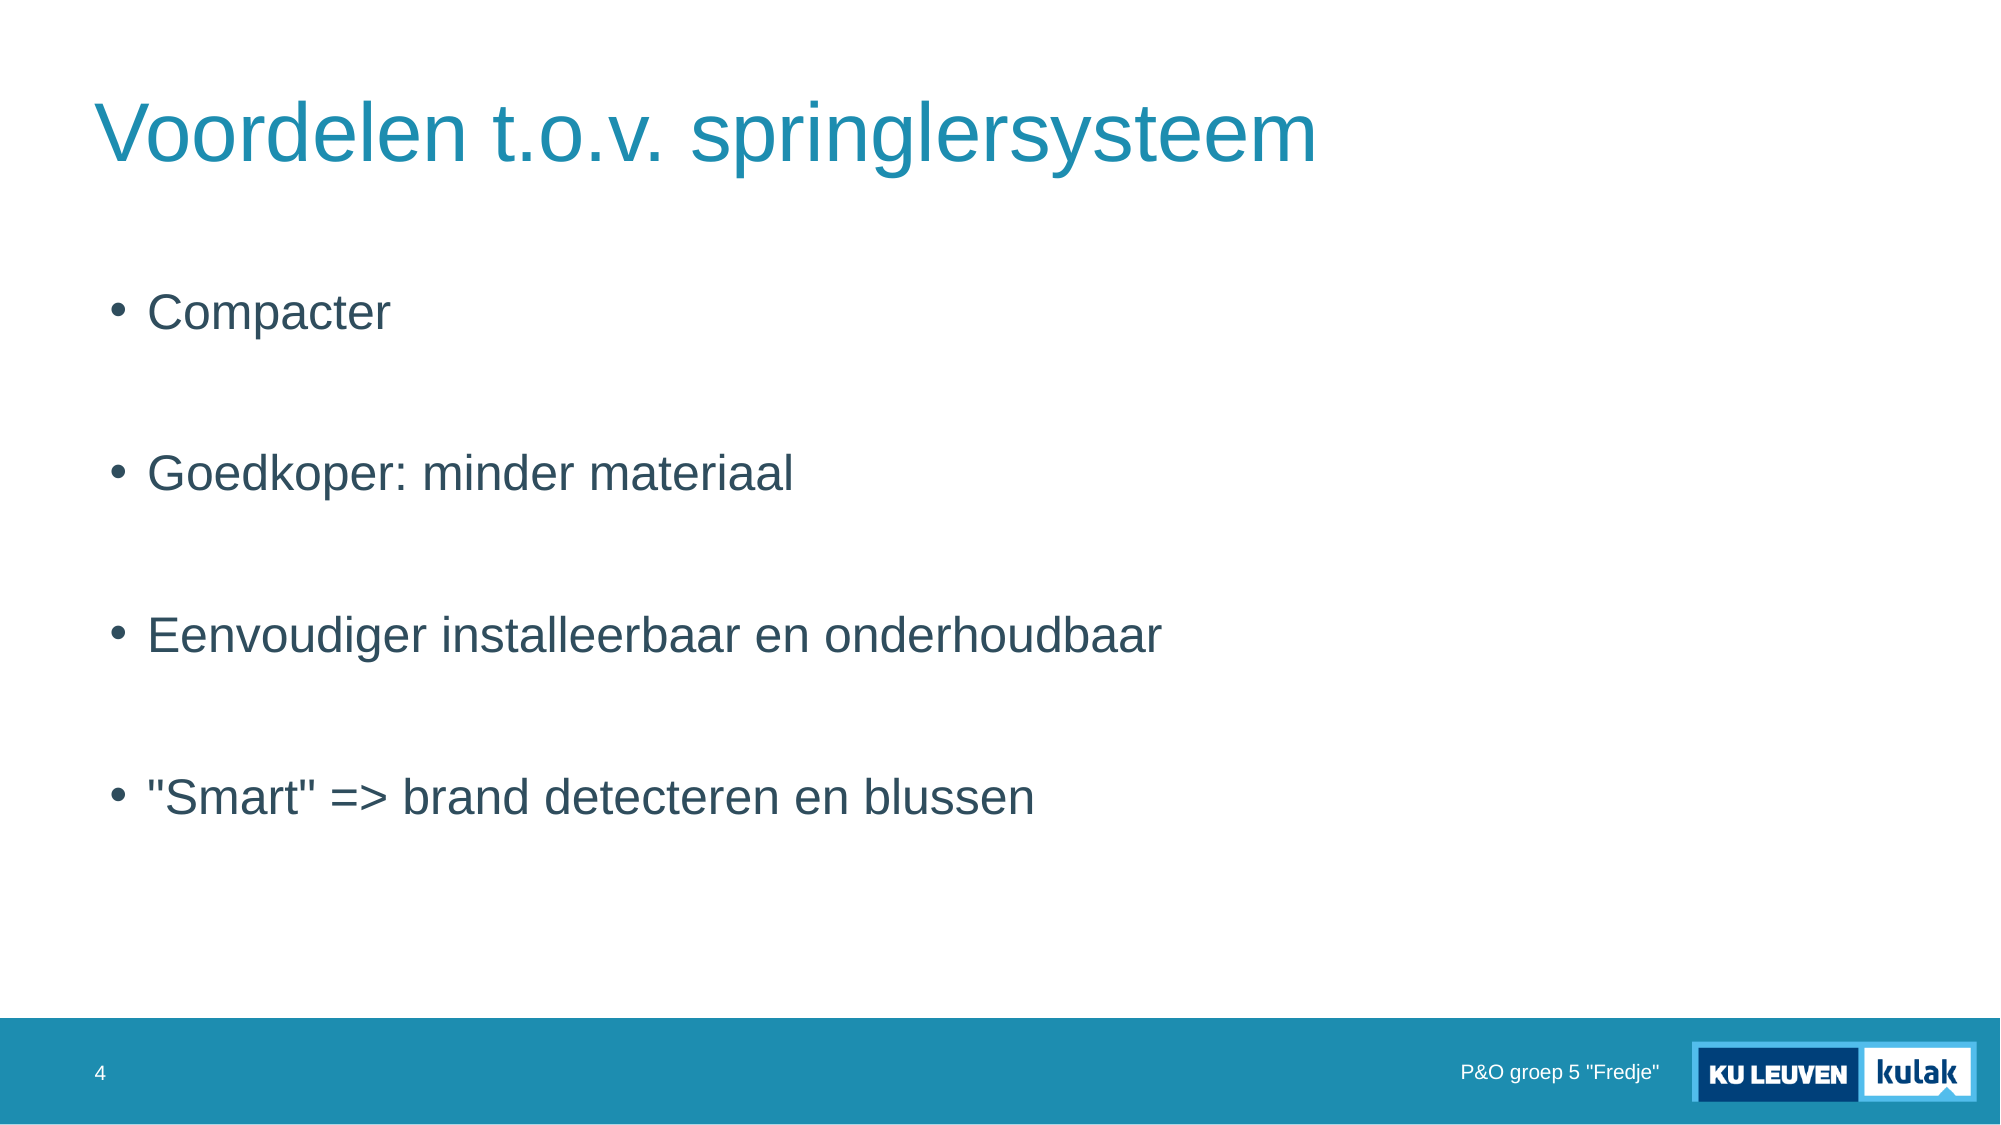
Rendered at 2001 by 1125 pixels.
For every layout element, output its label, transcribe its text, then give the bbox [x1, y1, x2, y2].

picture [1692, 1041, 1977, 1102]
slide_number 4 [94, 1018, 201, 1125]
list Compacter Goedkoper: minder materiaal Eenvoudiger installeerbaar en onderhoudbaar "Smart" => brand detecteren en blussen [94, 271, 1906, 1004]
title Voordelen t.o.v. springlersysteem [94, 33, 1906, 223]
footer P&O groep 5 "Fredje" [869, 1018, 1689, 1125]
